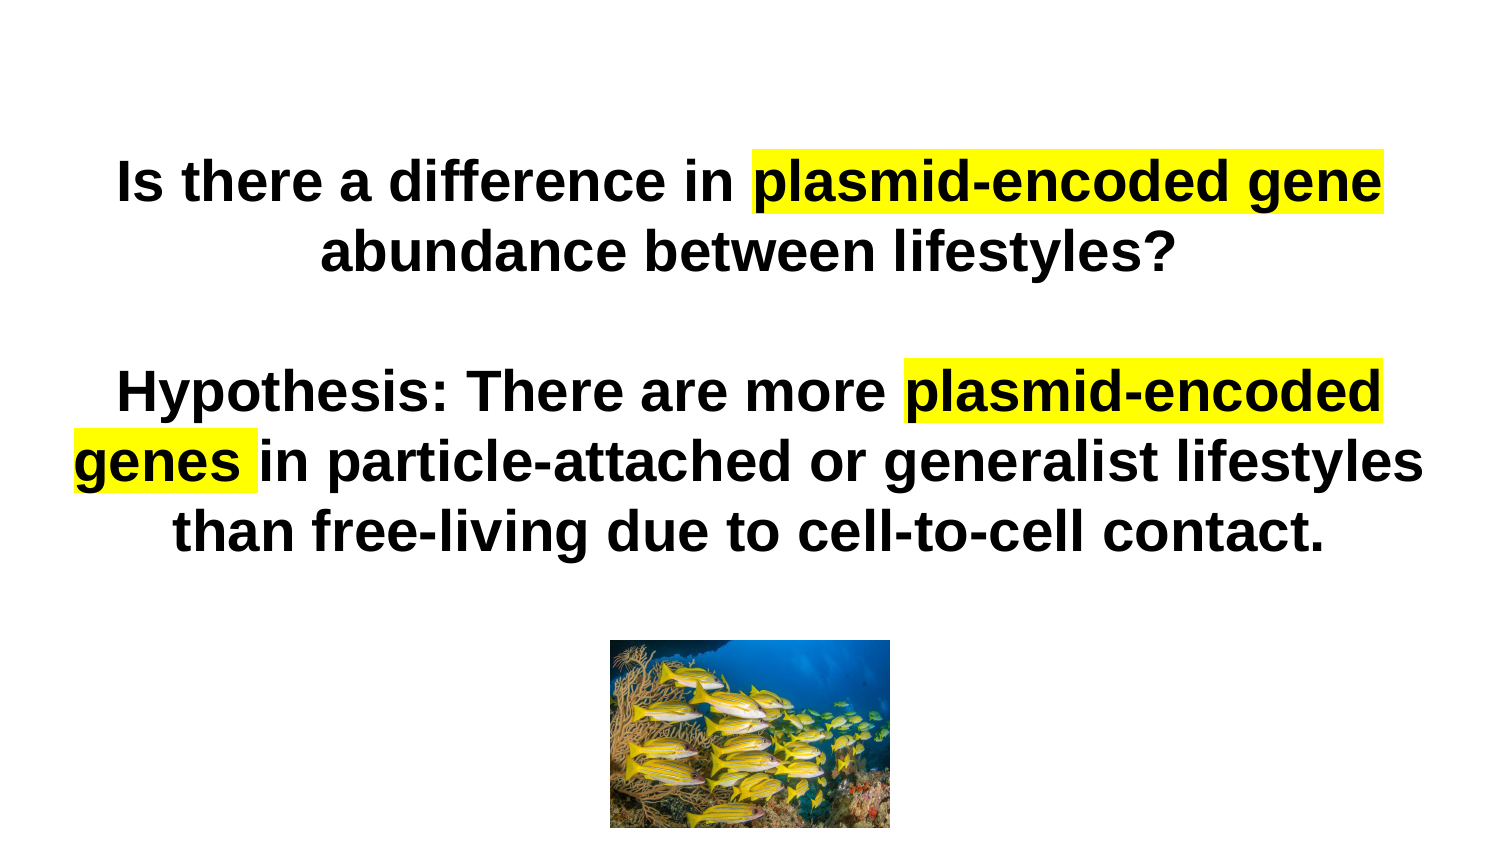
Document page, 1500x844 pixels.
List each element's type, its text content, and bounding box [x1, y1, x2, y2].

title Is there a difference in plasmid-encoded gene abundance between lifestyles? Hypothesis: There are more plasmid-encoded genes in particle-attached or generalist lifestyles than free-living due to cell-to-cell contact. [51, 283, 1449, 422]
picture [609, 640, 891, 828]
